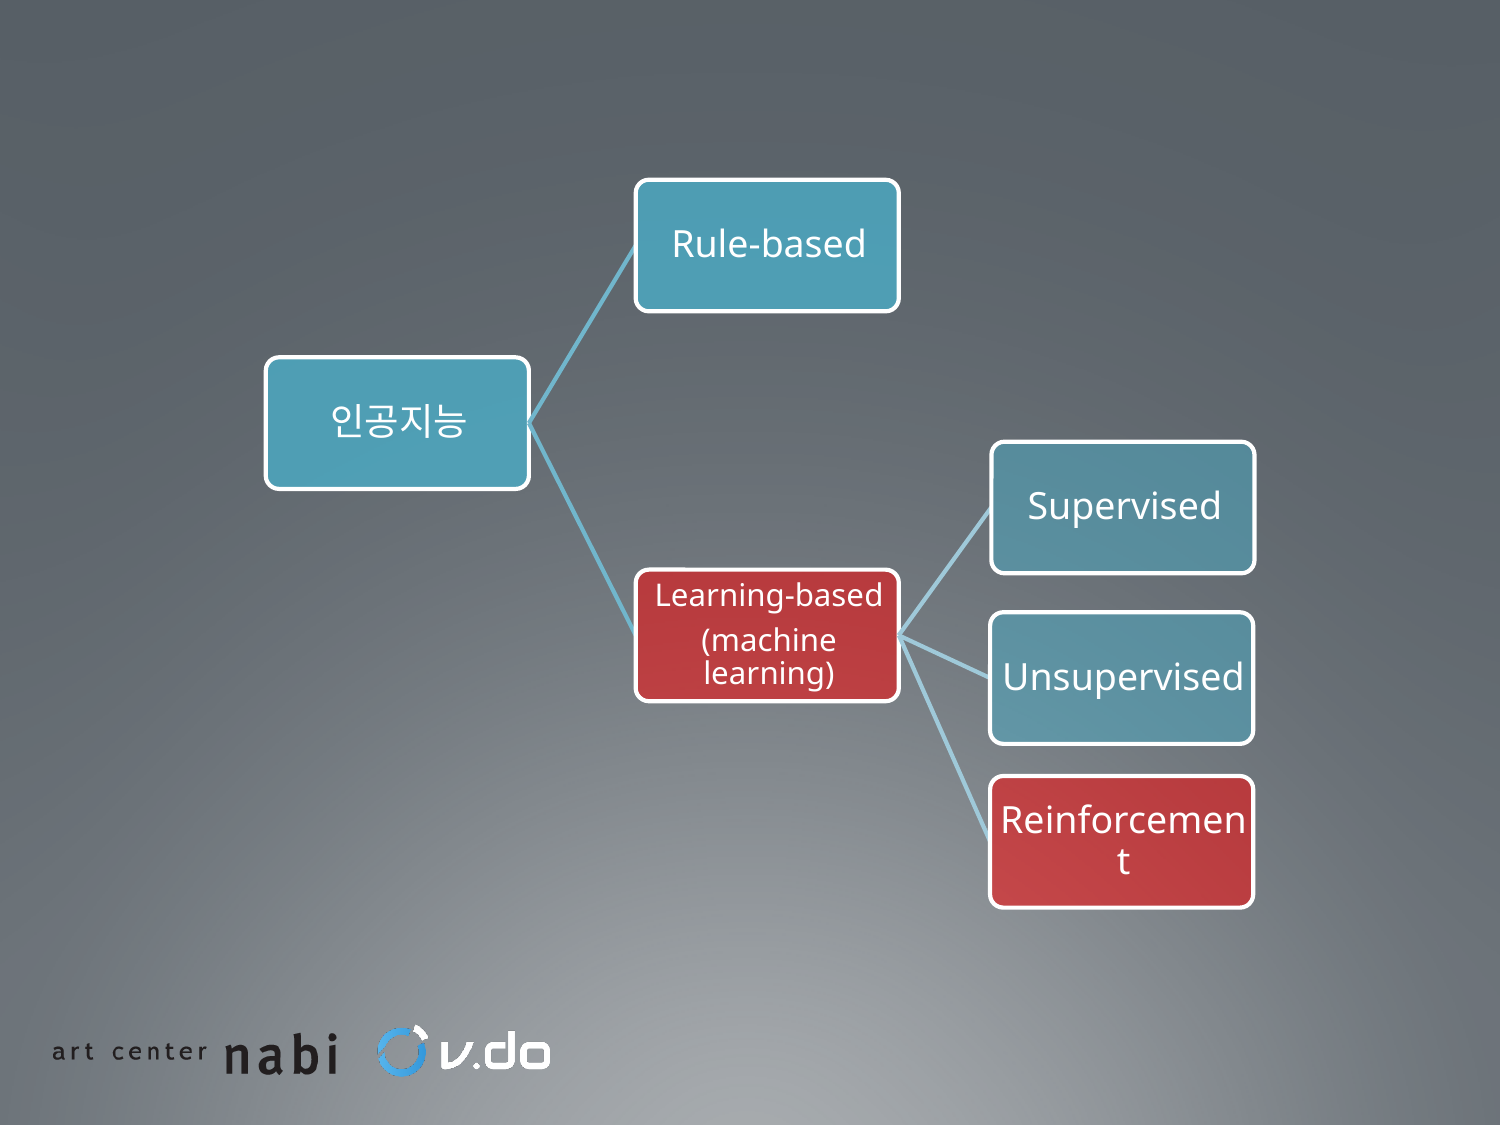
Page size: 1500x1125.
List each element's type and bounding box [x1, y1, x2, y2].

text_box [265, 89, 1266, 908]
picture [0, 0, 1500, 1125]
